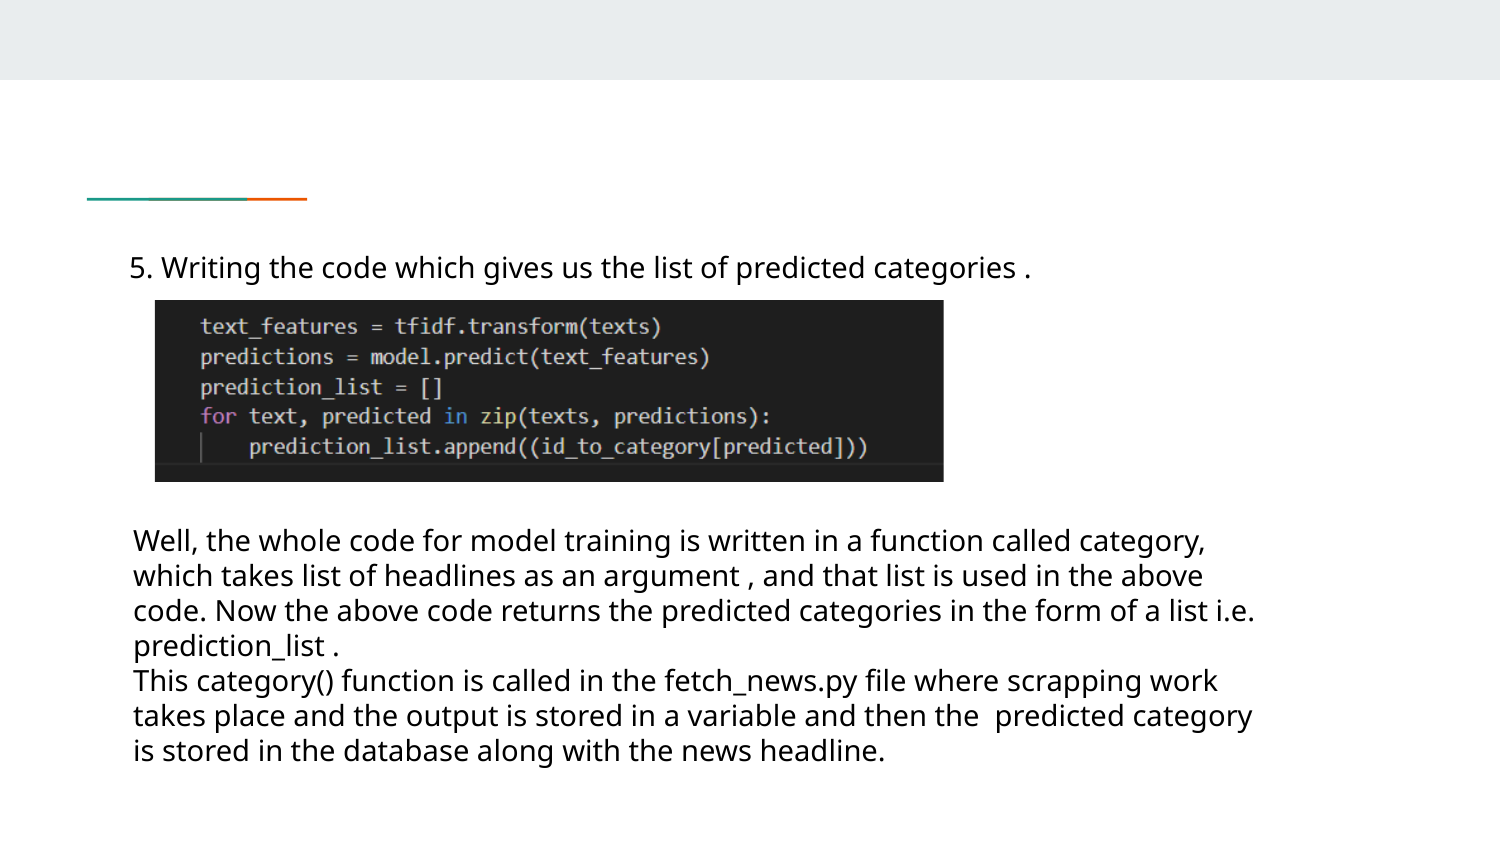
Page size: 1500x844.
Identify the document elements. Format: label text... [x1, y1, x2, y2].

text_box 5. Writing the code which gives us the list of predicted categories . [114, 234, 1288, 300]
picture [154, 299, 944, 482]
text_box Well, the whole code for model training is written in a function called category, which takes list of headlines as an argument , and that list is used in the above code. Now the above code returns the predicted categories in the form of a list i.e. prediction_list . This category() function is called in the fetch_news.py file where scrapping work takes place and the output is stored in a variable and then the predicted category is stored in the database along with the news headline. [118, 507, 1293, 783]
